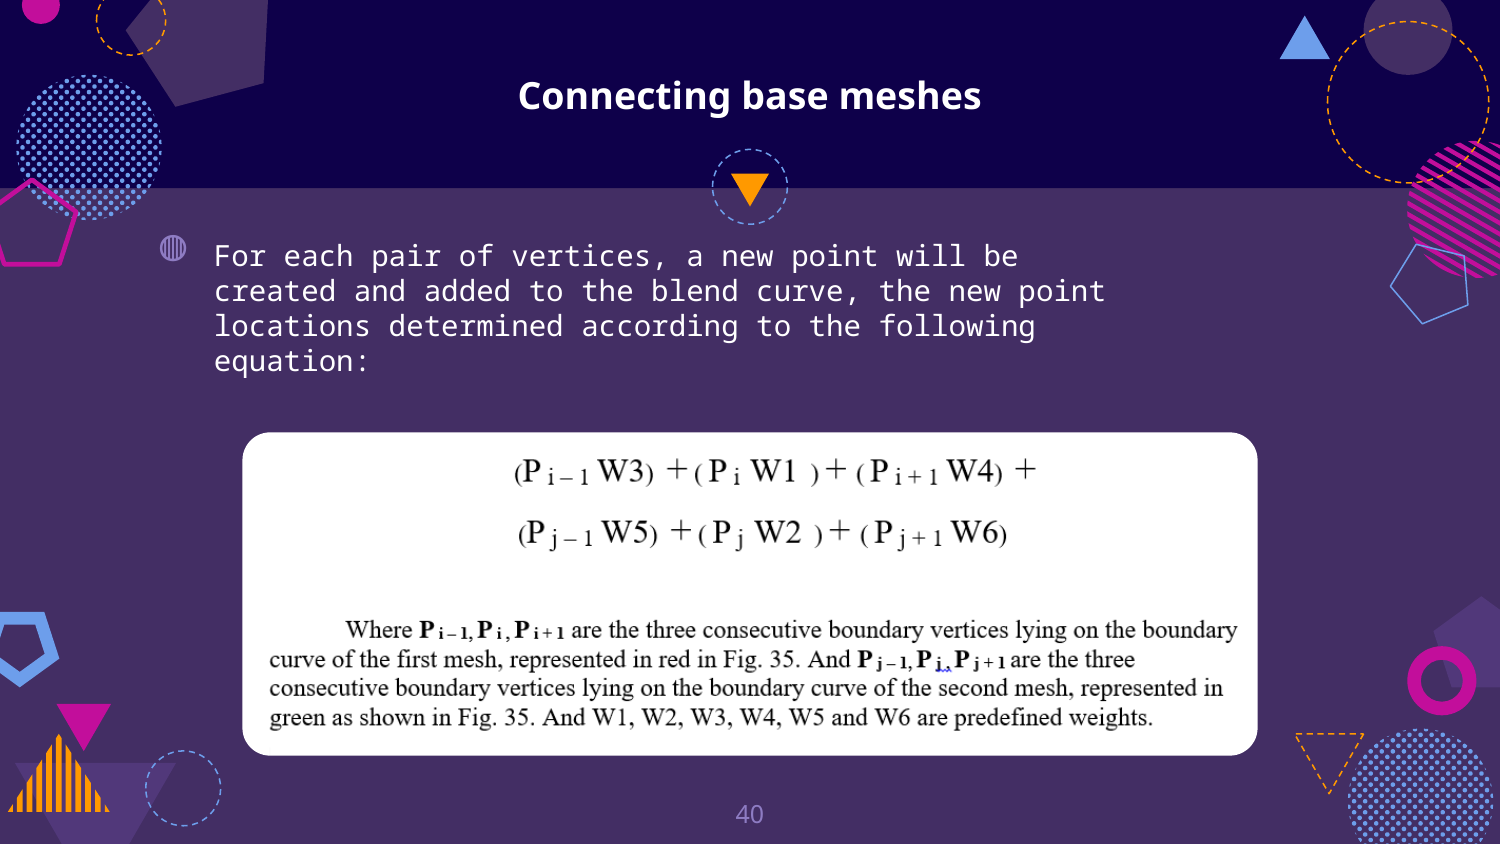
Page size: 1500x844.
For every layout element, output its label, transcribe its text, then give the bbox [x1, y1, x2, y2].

title Connecting base meshes [335, 0, 1165, 189]
slide_number 40 [705, 783, 795, 844]
list For each pair of vertices, a new point will be created and added to the blend curve, the new point locations determined according to the following equation: [124, 222, 1137, 399]
picture [242, 432, 1258, 756]
